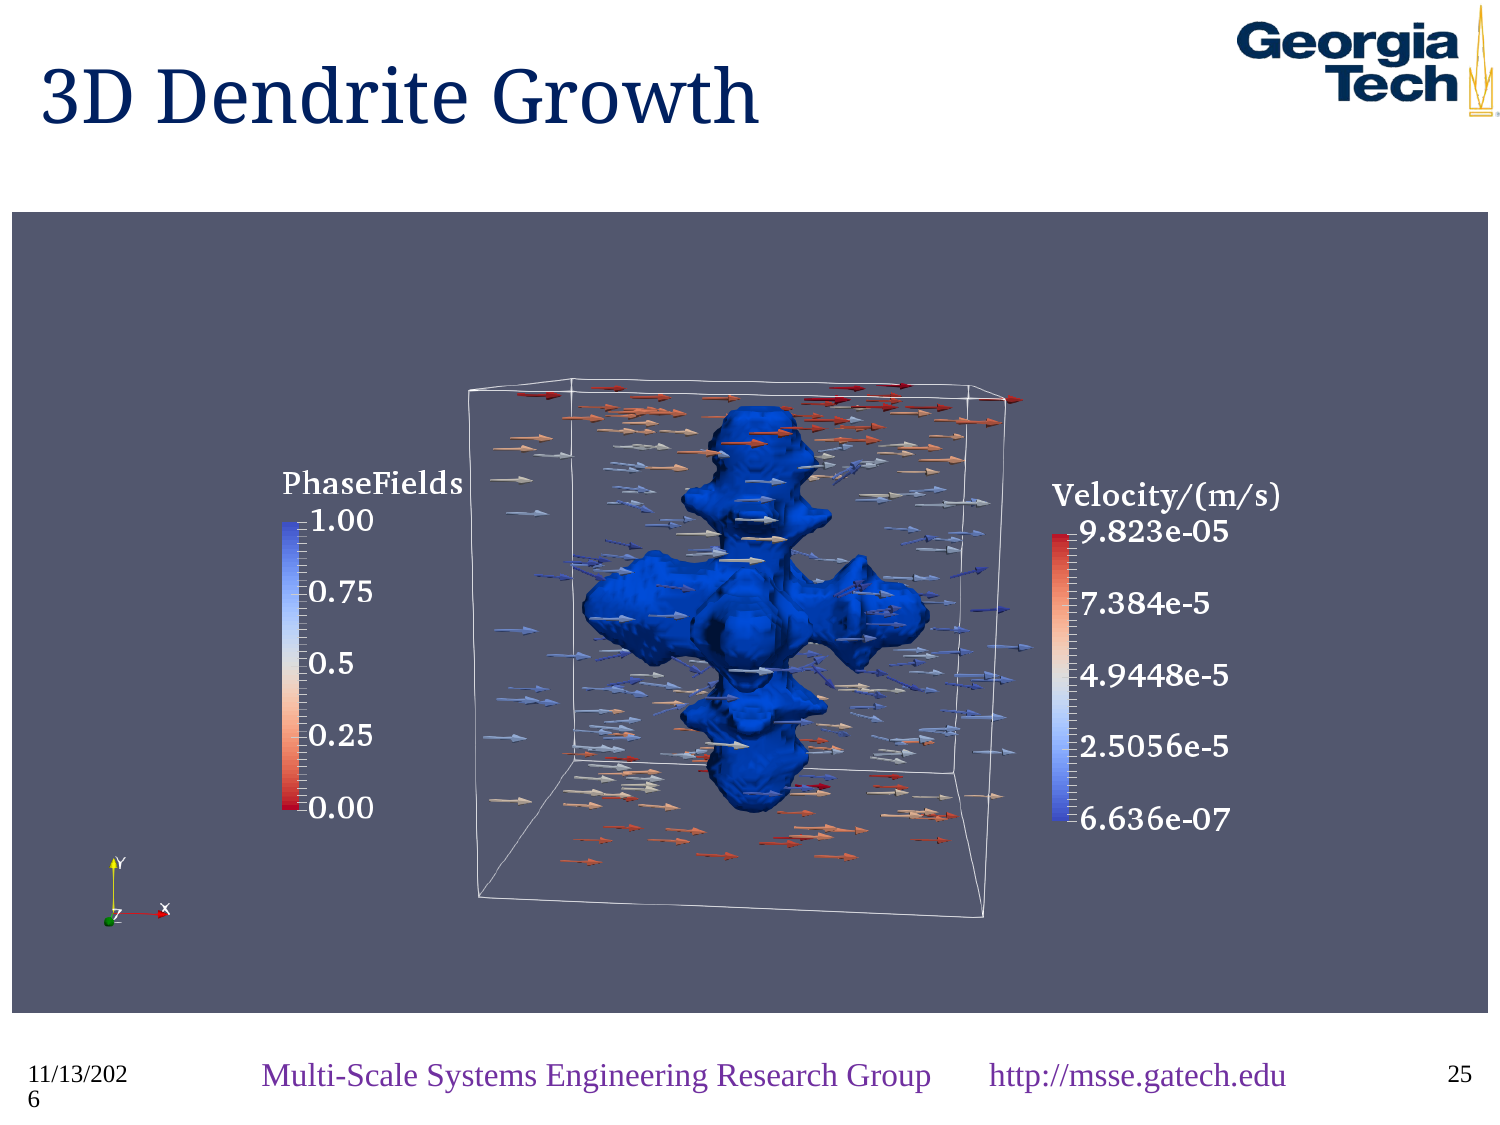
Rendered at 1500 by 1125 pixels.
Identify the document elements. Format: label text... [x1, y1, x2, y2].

picture [1237, 1, 1500, 121]
slide_number 25 [1412, 1042, 1488, 1103]
footer Multi-Scale Systems Engineering Research Group http://msse.gatech.edu [237, 1042, 1313, 1103]
title 3D Dendrite Growth [24, 1, 1213, 188]
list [12, 212, 1488, 1013]
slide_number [12, 1042, 150, 1103]
